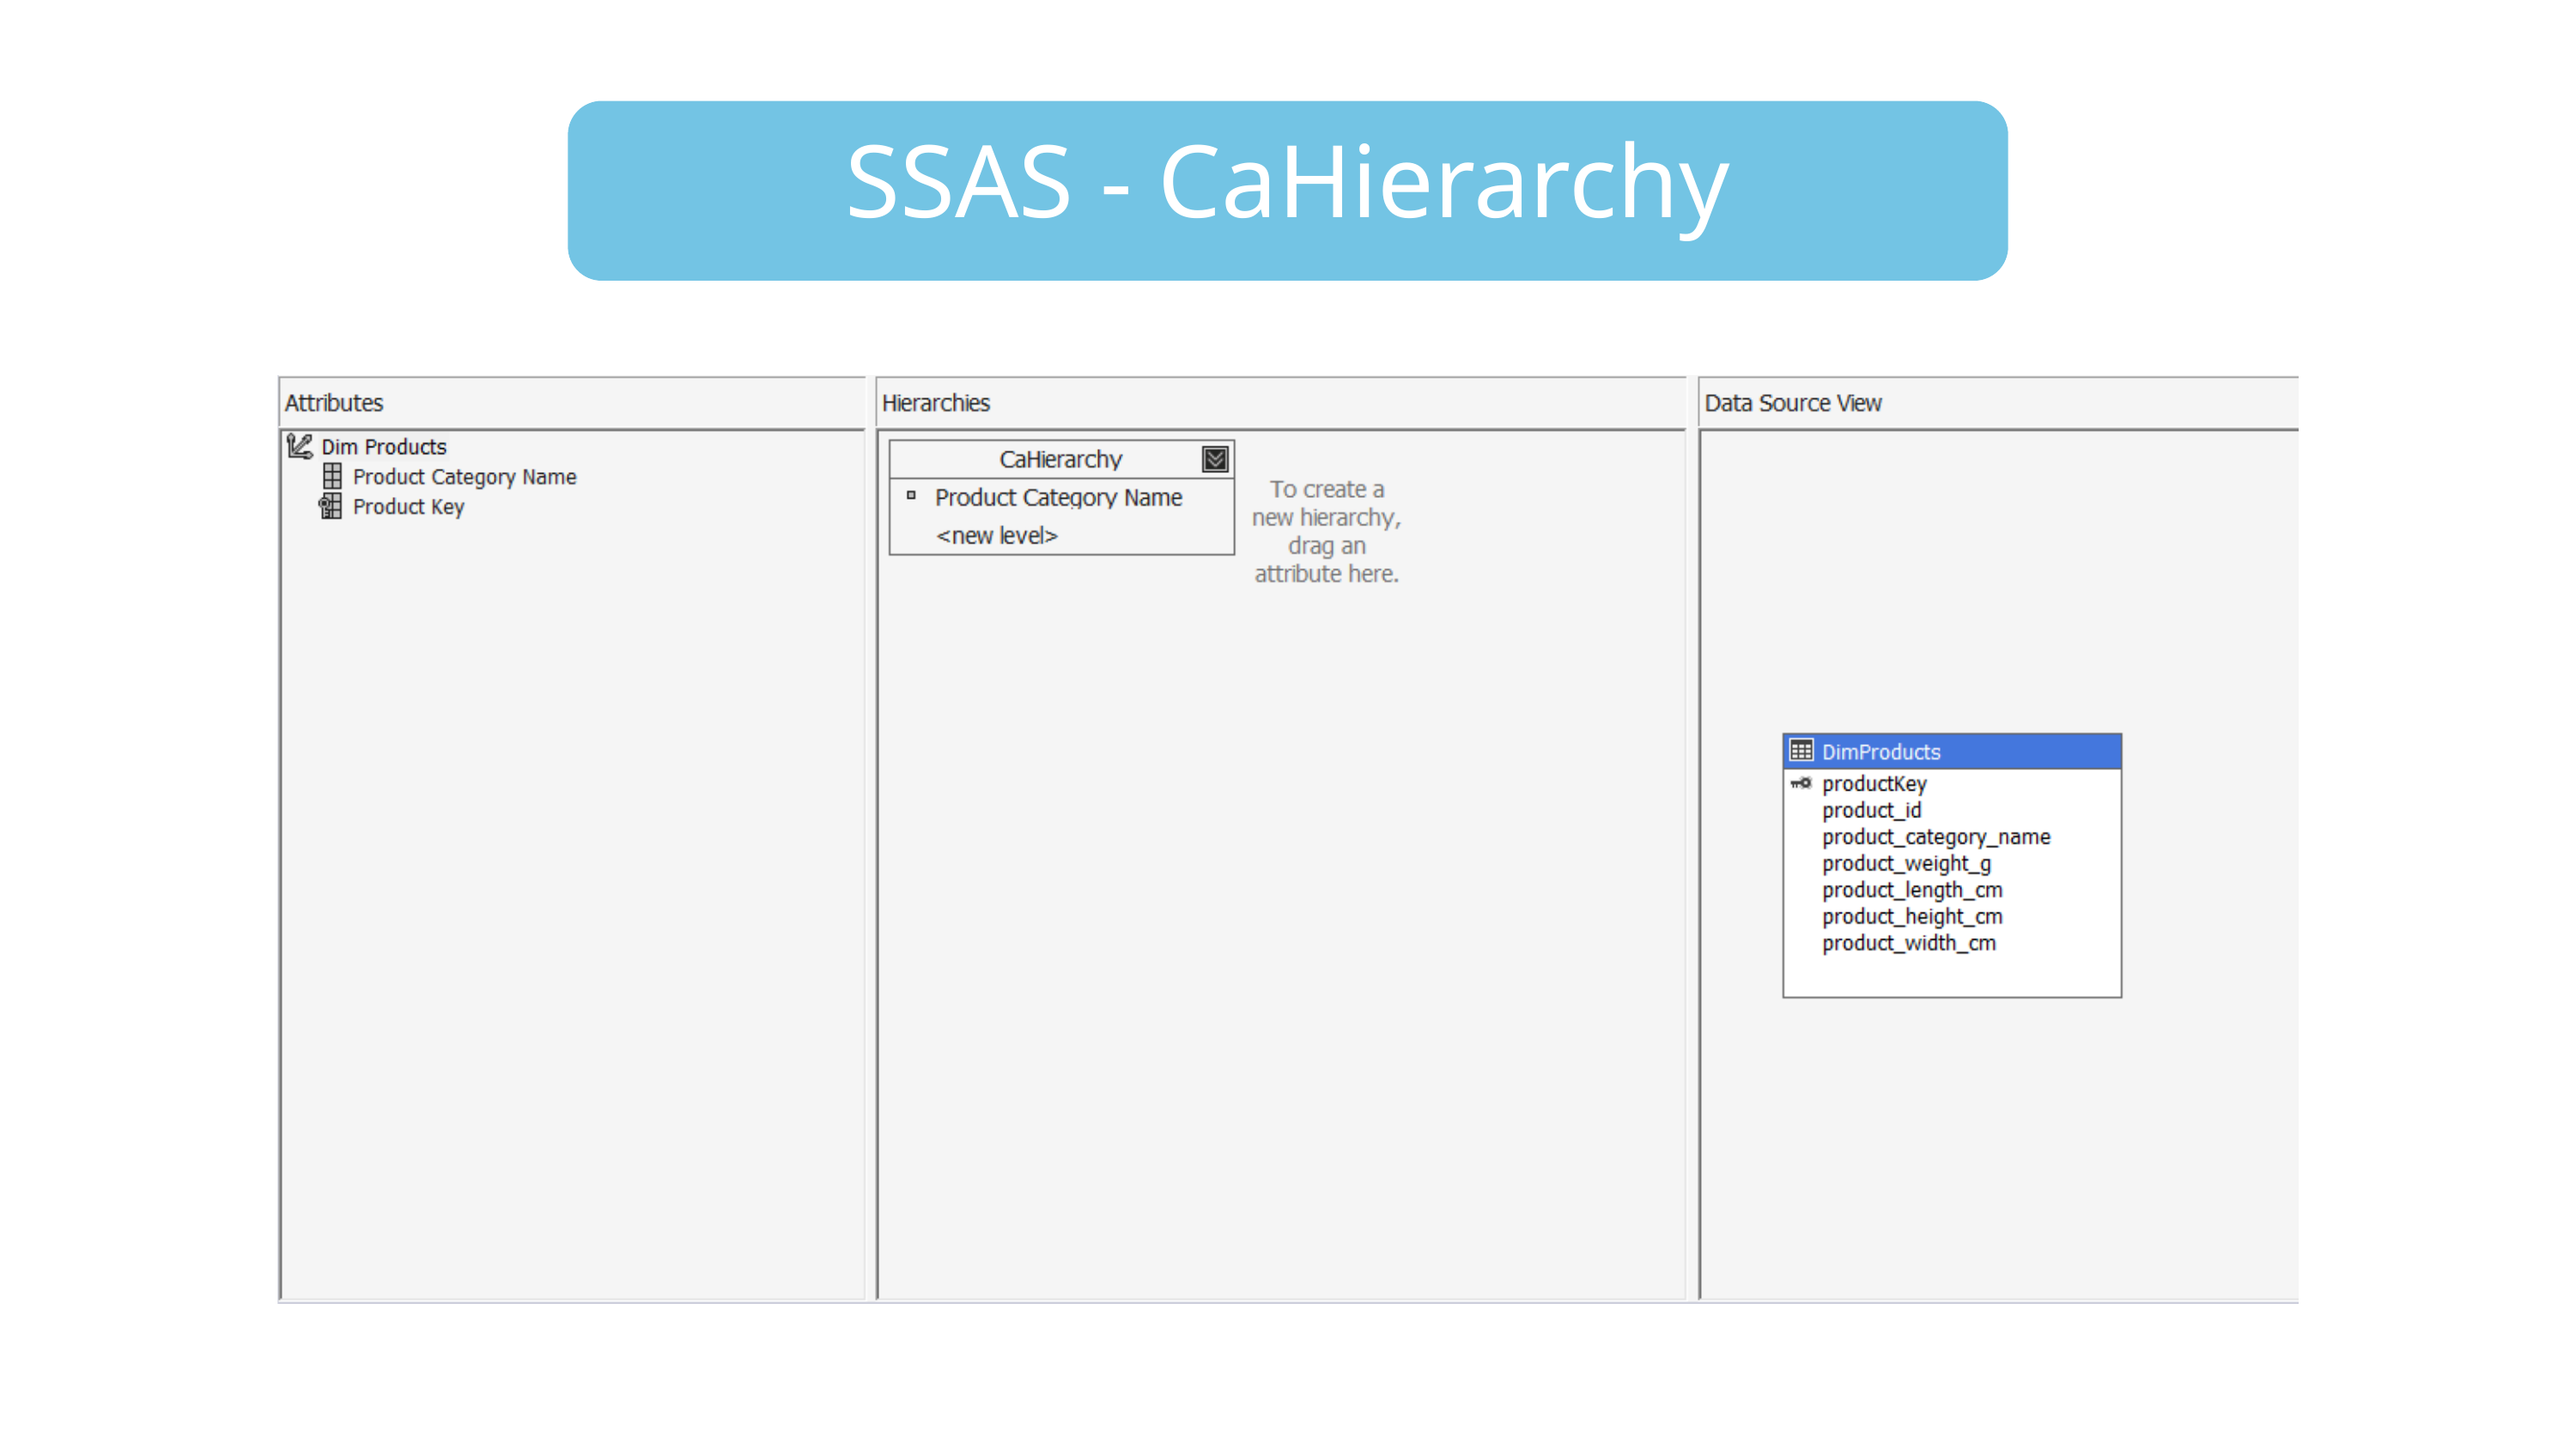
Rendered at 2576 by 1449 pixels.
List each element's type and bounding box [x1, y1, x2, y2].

text_box [277, 375, 2299, 1304]
text_box [570, 103, 2006, 279]
